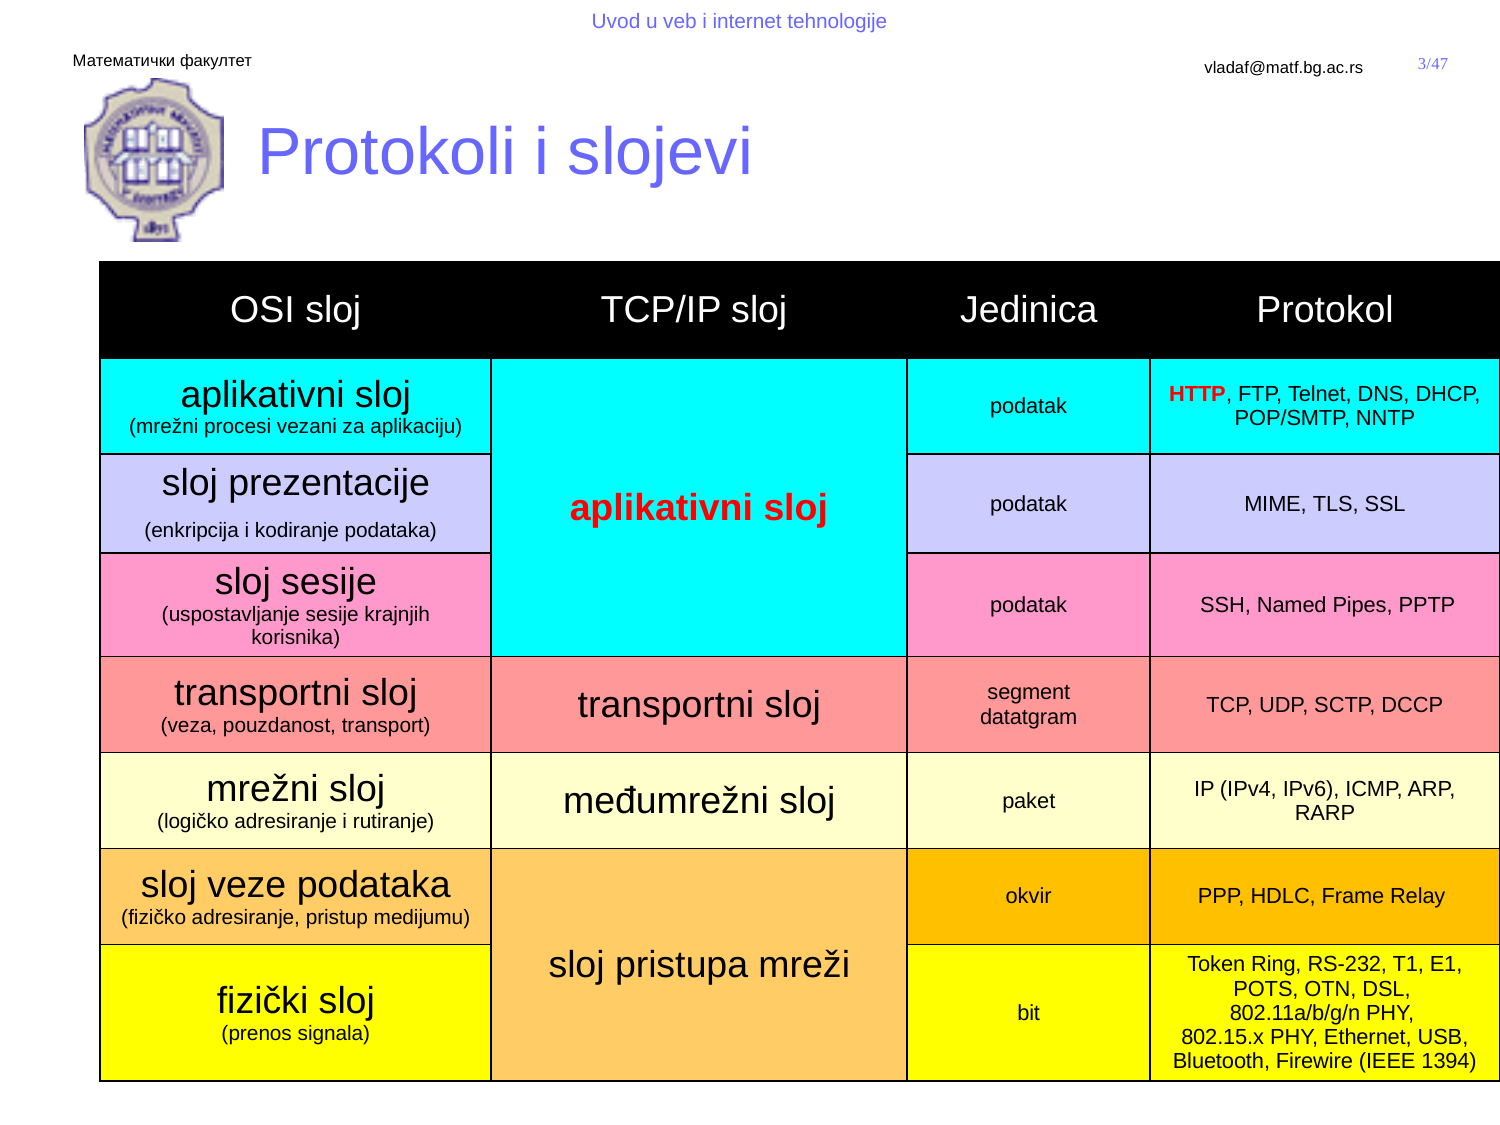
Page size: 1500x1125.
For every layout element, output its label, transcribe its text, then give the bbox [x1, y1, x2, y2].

table_header TCP/IP sloj [491, 263, 907, 357]
table_cell sloj veze podataka (fizičko adresiranje, pristup medijumu) [101, 849, 490, 944]
picture [84, 78, 224, 242]
table_cell segment datatgram [908, 657, 1149, 752]
table_cell međumrežni sloj [492, 753, 906, 848]
table_header Protokol [1150, 263, 1499, 357]
table_cell aplikativni sloj [492, 359, 906, 656]
table_cell MIME, TLS, SSL [1151, 455, 1499, 552]
table_cell paket [908, 753, 1149, 848]
table_cell TCP, UDP, SCTP, DCCP [1151, 657, 1499, 752]
title Protokoli i slojevi [242, 54, 1388, 243]
table_cell IP (IPv4, IPv6), ICMP, ARP, RARP [1151, 753, 1499, 848]
table_cell fizički sloj (prenos signala) [101, 945, 490, 1080]
table_header OSI sloj [101, 263, 491, 357]
table_cell mrežni sloj (logičko adresiranje i rutiranje) [101, 753, 490, 848]
table_cell transportni sloj (veza, pouzdanost, transport) [101, 657, 490, 752]
table_cell sloj sesije (uspostavljanje sesije krajnjih korisnika) [101, 554, 490, 656]
table_cell podatak [908, 554, 1149, 656]
table_cell sloj pristupa mreži [492, 849, 906, 1080]
table_cell SSH, Named Pipes, PPTP [1151, 554, 1499, 656]
table_cell Token Ring, RS-232, T1, E1, POTS, OTN, DSL, 802.11a/b/g/n PHY, 802.15.x PHY, Ethernet, USB, Bluetooth, Firewire (IEEE 1394) [1151, 945, 1499, 1080]
table_cell sloj prezentacije (enkripcija i kodiranje podataka) [101, 455, 490, 552]
table_cell bit [908, 945, 1149, 1080]
table_cell transportni sloj [492, 657, 906, 752]
table_cell HTTP, FTP, Telnet, DNS, DHCP, POP/SMTP, NNTP [1151, 359, 1499, 453]
table_cell podatak [908, 359, 1149, 453]
table_cell PPP, HDLC, Frame Relay [1151, 849, 1499, 944]
table_header Jedinica [907, 263, 1150, 357]
table_cell okvir [908, 849, 1149, 944]
table_cell aplikativni sloj (mrežni procesi vezani za aplikaciju) [101, 359, 490, 453]
table_cell podatak [908, 455, 1149, 552]
